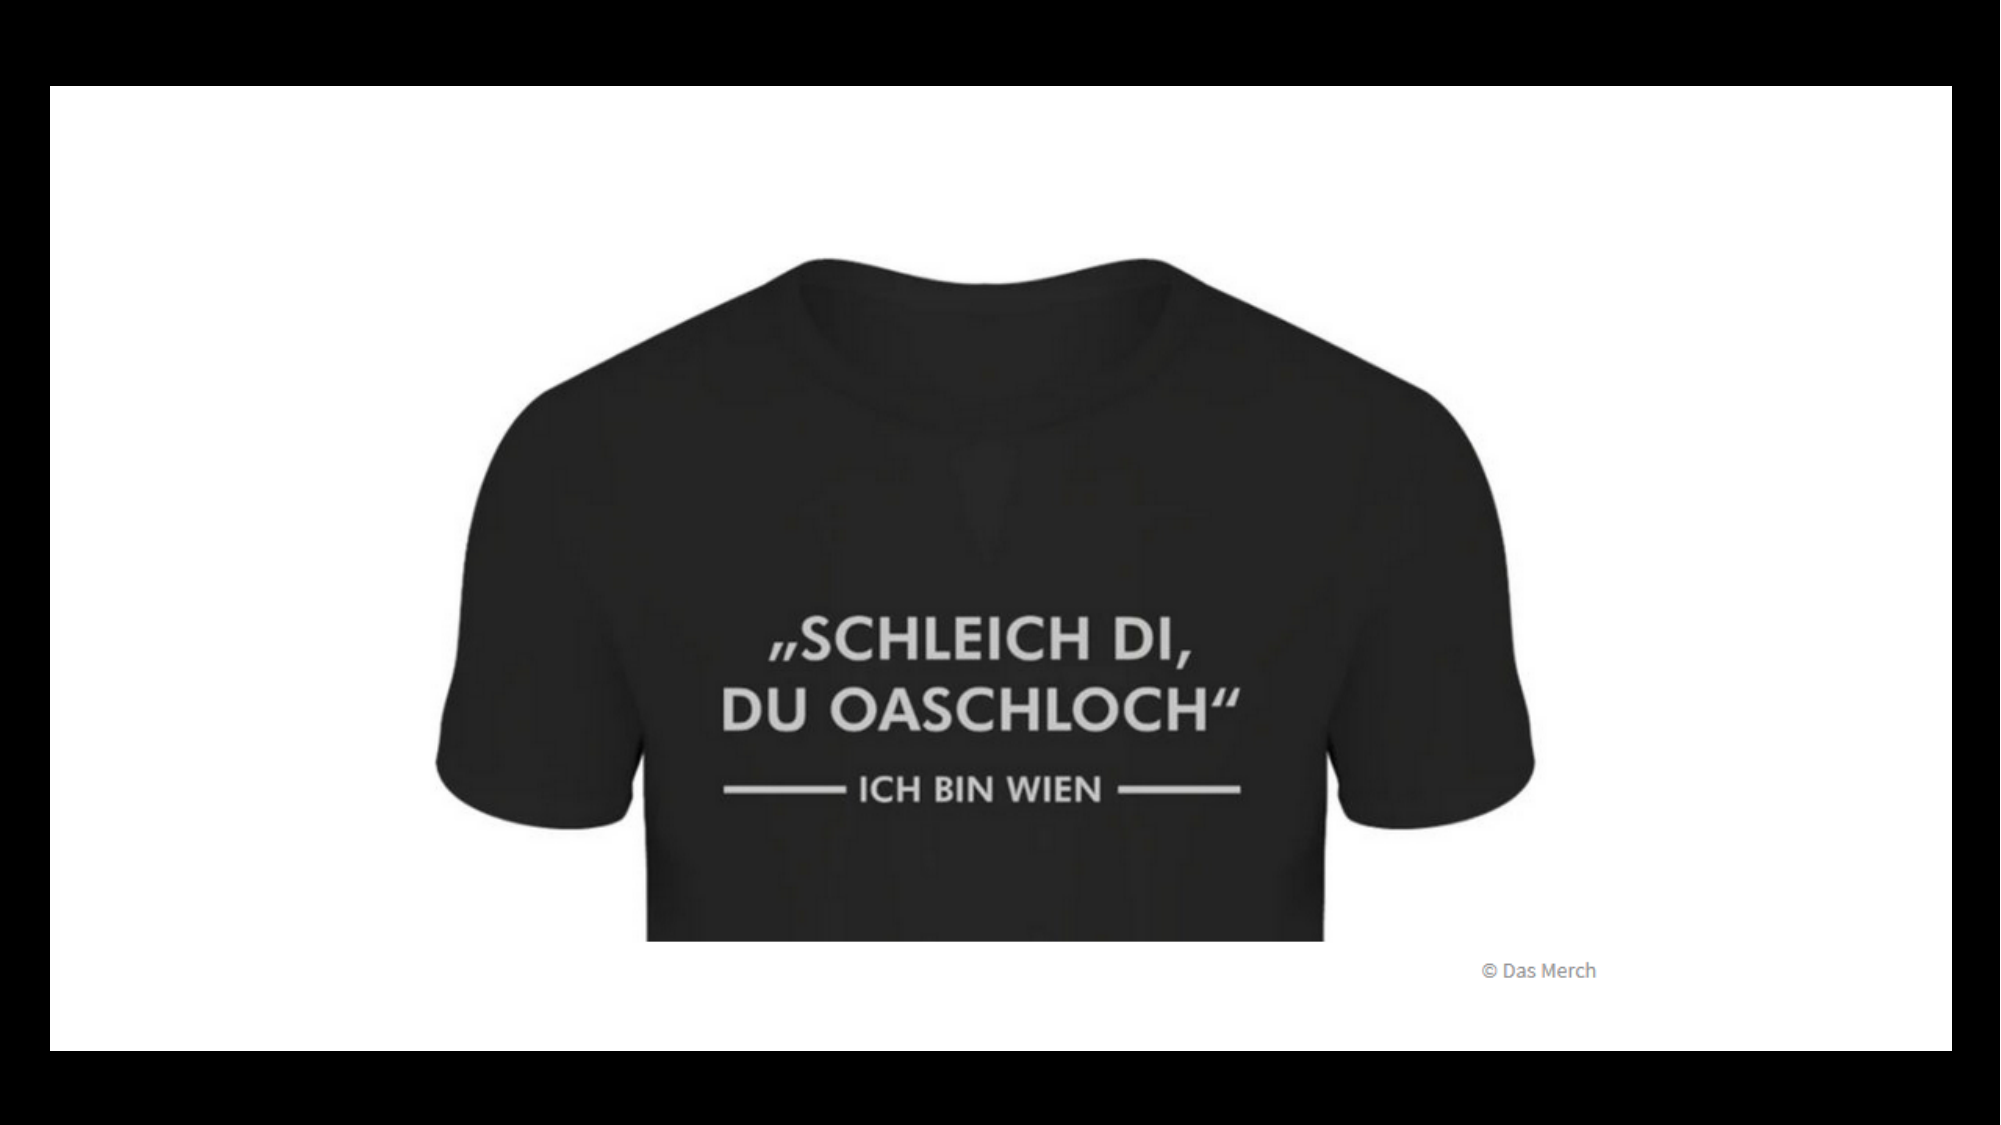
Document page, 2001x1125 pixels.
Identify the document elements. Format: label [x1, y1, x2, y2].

text_box [50, 87, 1952, 1051]
